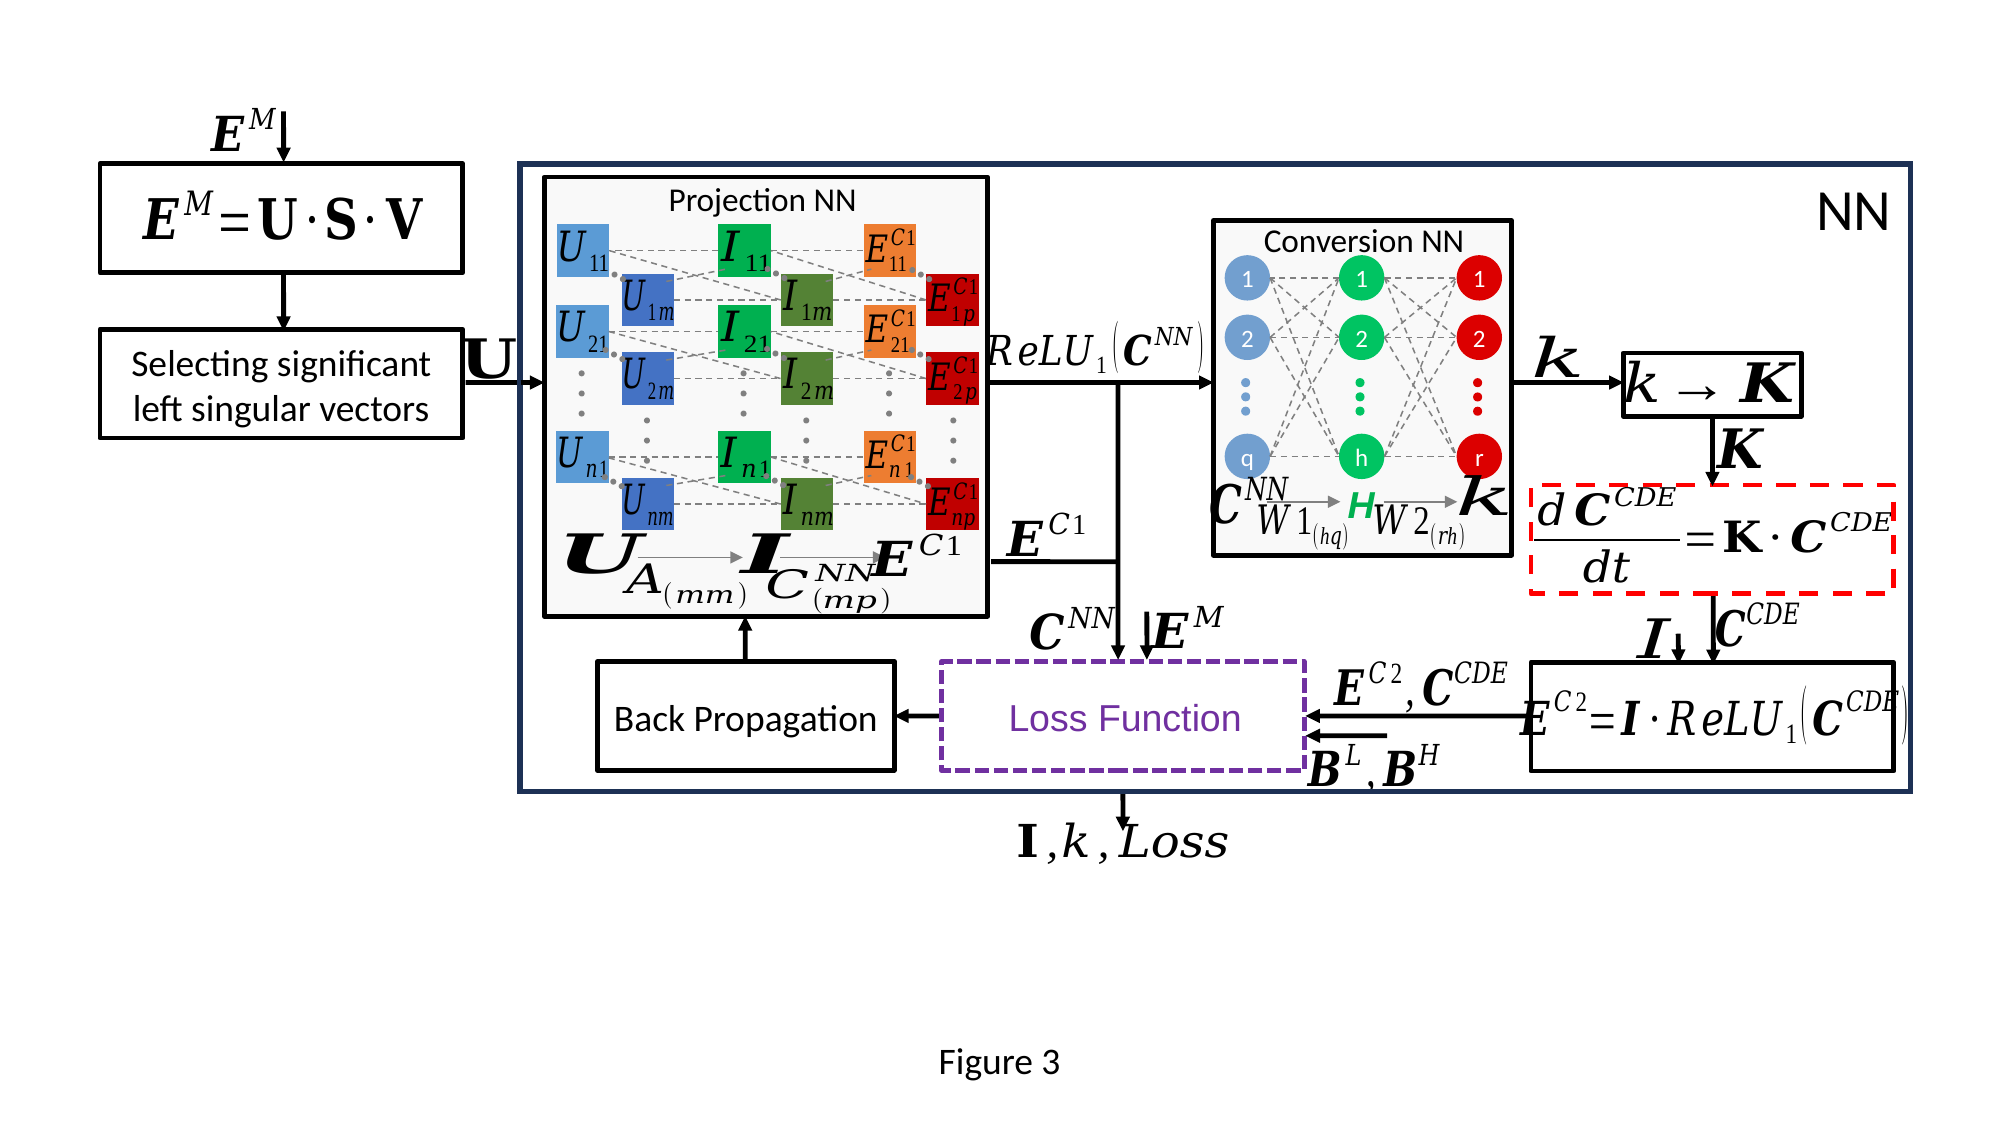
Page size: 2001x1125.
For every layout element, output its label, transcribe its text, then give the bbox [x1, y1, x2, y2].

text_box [99, 102, 1911, 869]
text_box Figure 3 [924, 1030, 1076, 1090]
